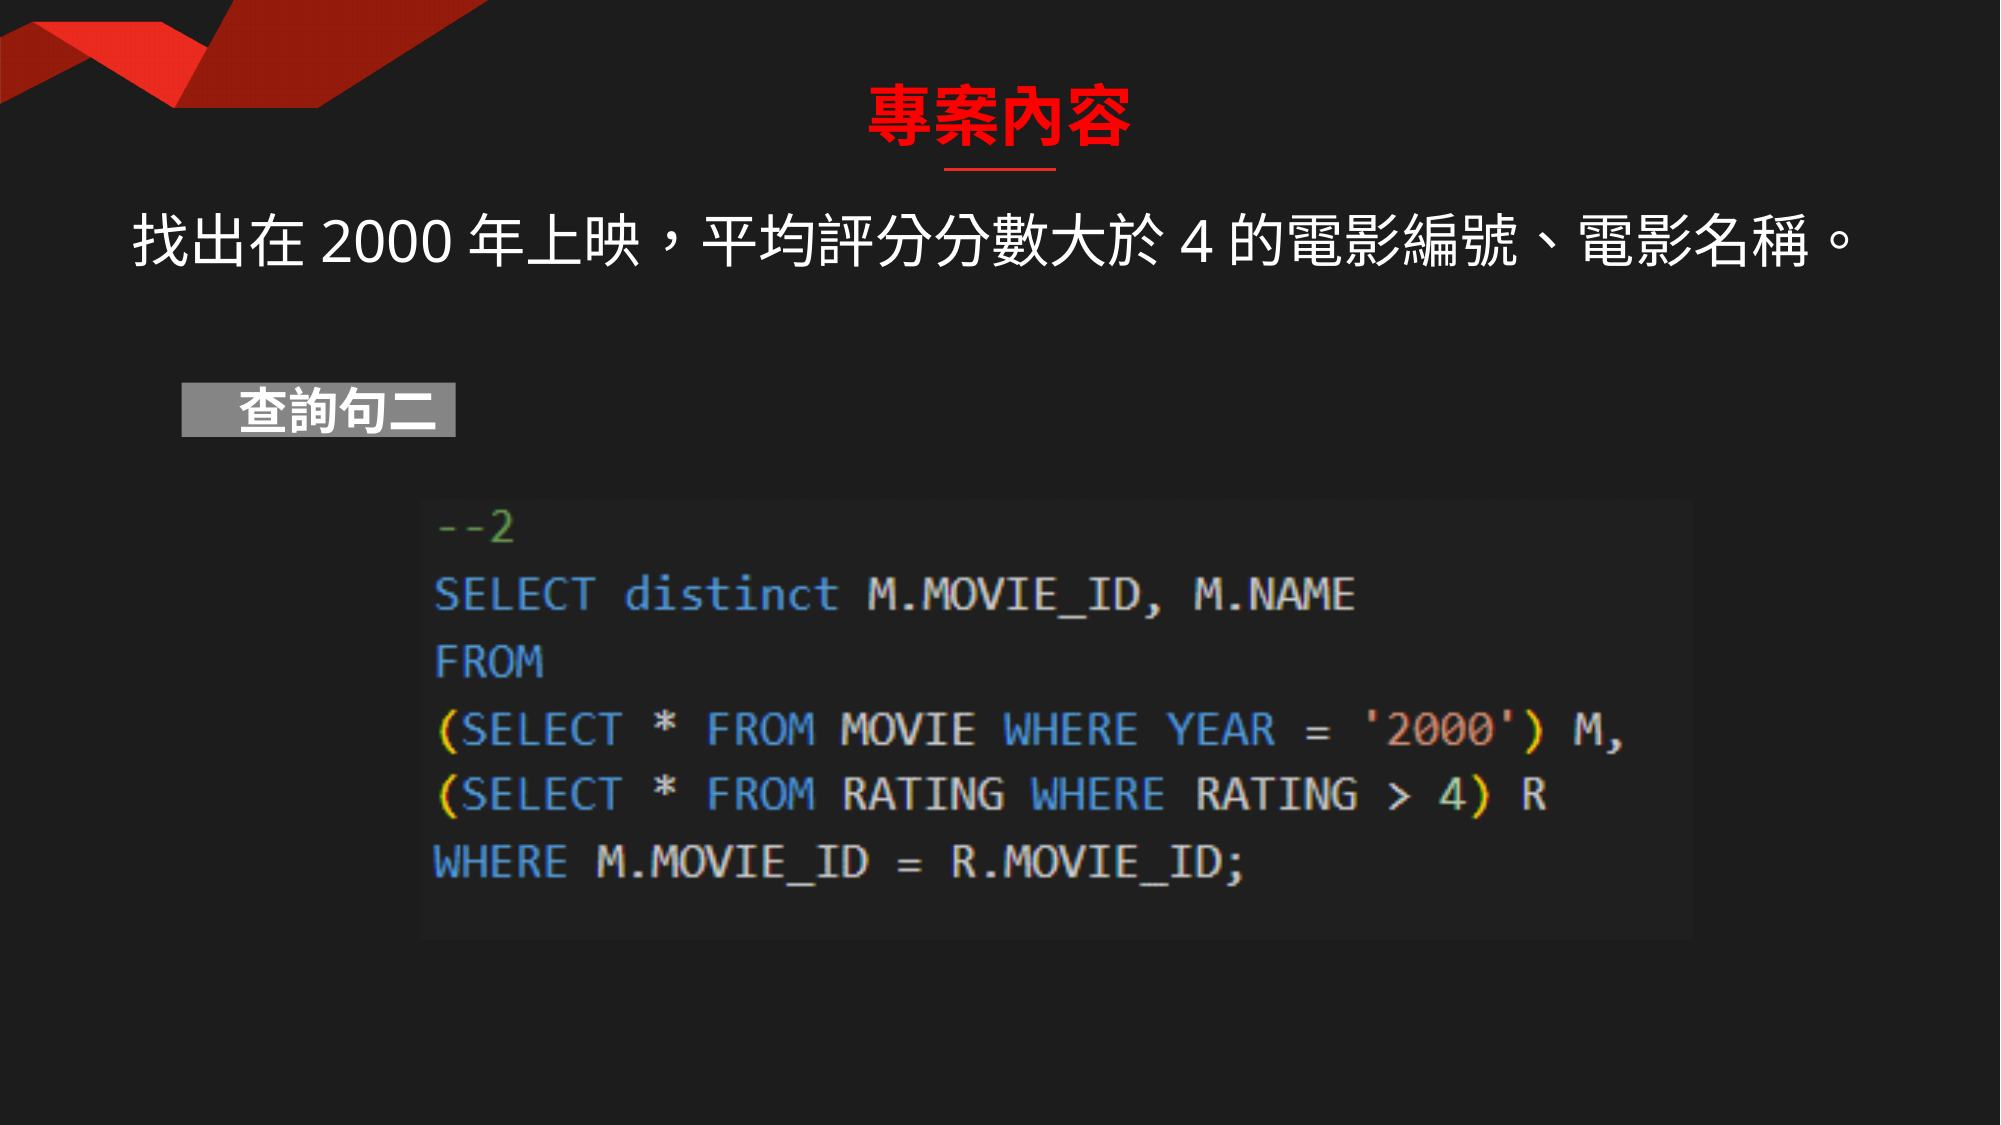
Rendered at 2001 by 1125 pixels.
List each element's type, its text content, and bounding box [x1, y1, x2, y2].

text_box 專案內容 [1057, 66, 1364, 162]
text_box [129, 371, 549, 448]
text_box 找出在2000年上映，平均評分分數大於4的電影編號、電影名稱。 [106, 196, 1894, 282]
picture [419, 499, 1693, 941]
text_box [0, 0, 1057, 170]
